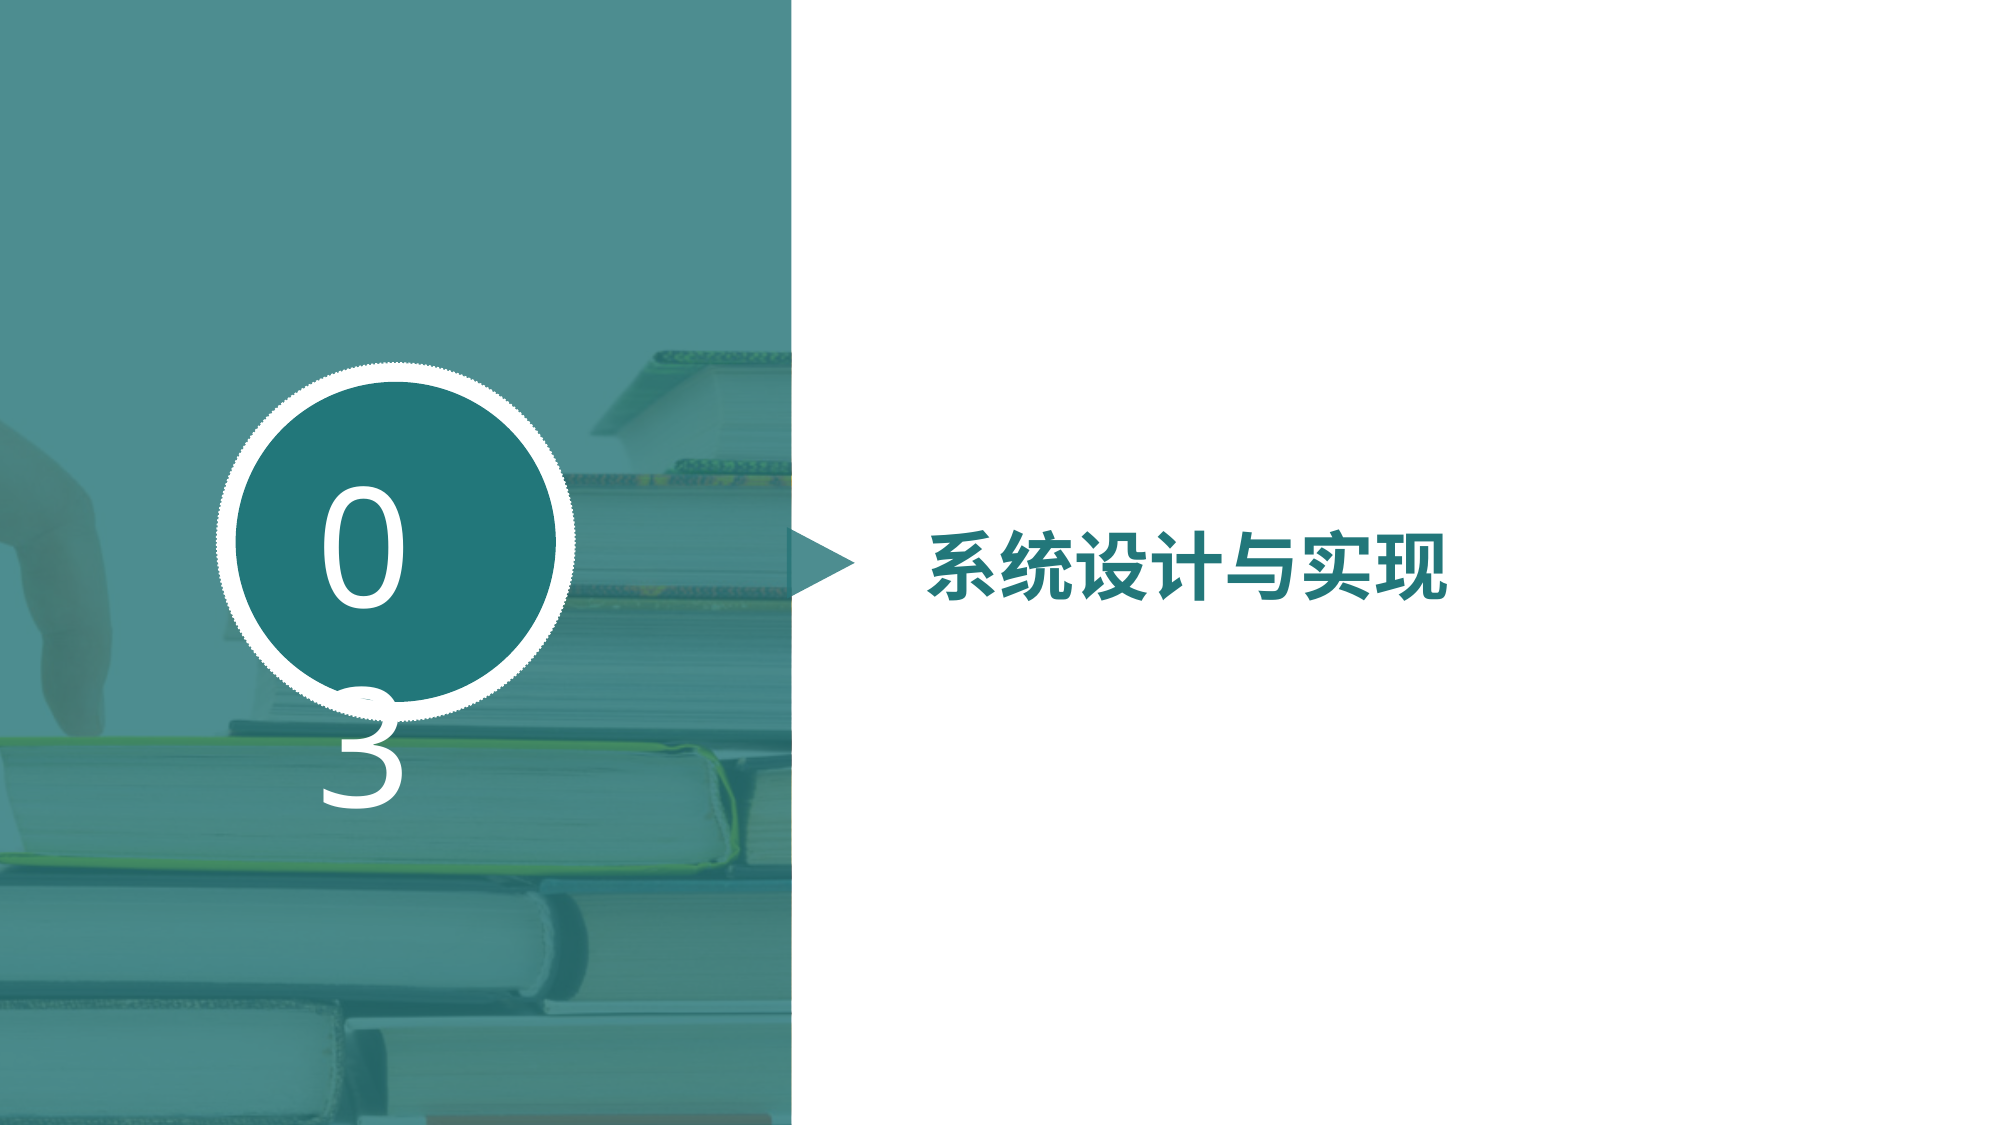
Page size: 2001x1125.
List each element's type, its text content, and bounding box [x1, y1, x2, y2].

picture [0, 0, 792, 1125]
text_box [216, 363, 575, 721]
text_box [792, 528, 857, 598]
text_box 系统设计与实现 [924, 505, 1790, 579]
